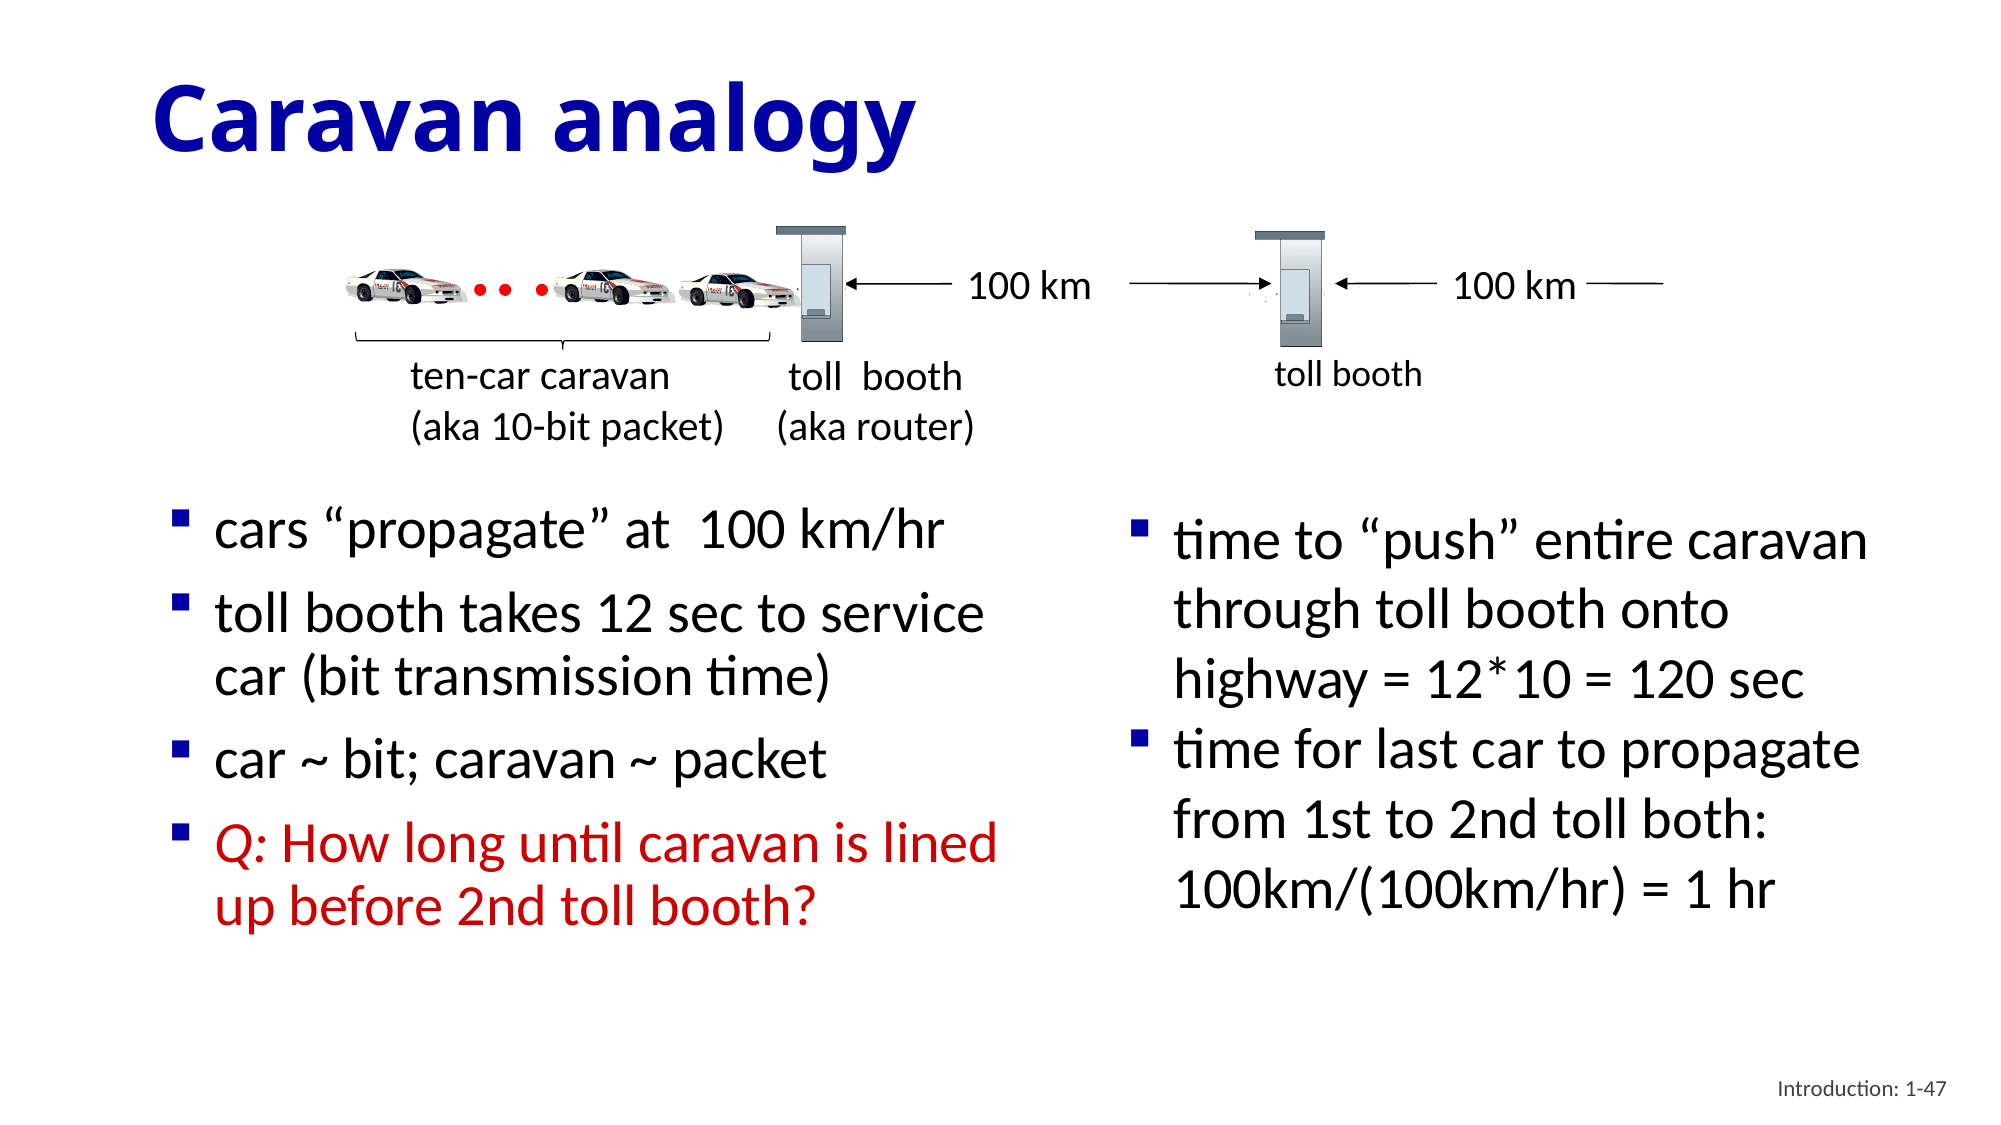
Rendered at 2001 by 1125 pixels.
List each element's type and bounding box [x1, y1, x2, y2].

text_box [535, 283, 549, 296]
picture [678, 272, 802, 309]
slide_number [1512, 1056, 1963, 1117]
text_box [355, 218, 1664, 458]
title [135, 47, 1861, 195]
picture [345, 268, 469, 305]
text_box [499, 283, 512, 296]
text_box [152, 490, 1035, 1036]
text_box [474, 283, 487, 296]
text_box [1111, 493, 1912, 1046]
picture [553, 269, 677, 306]
